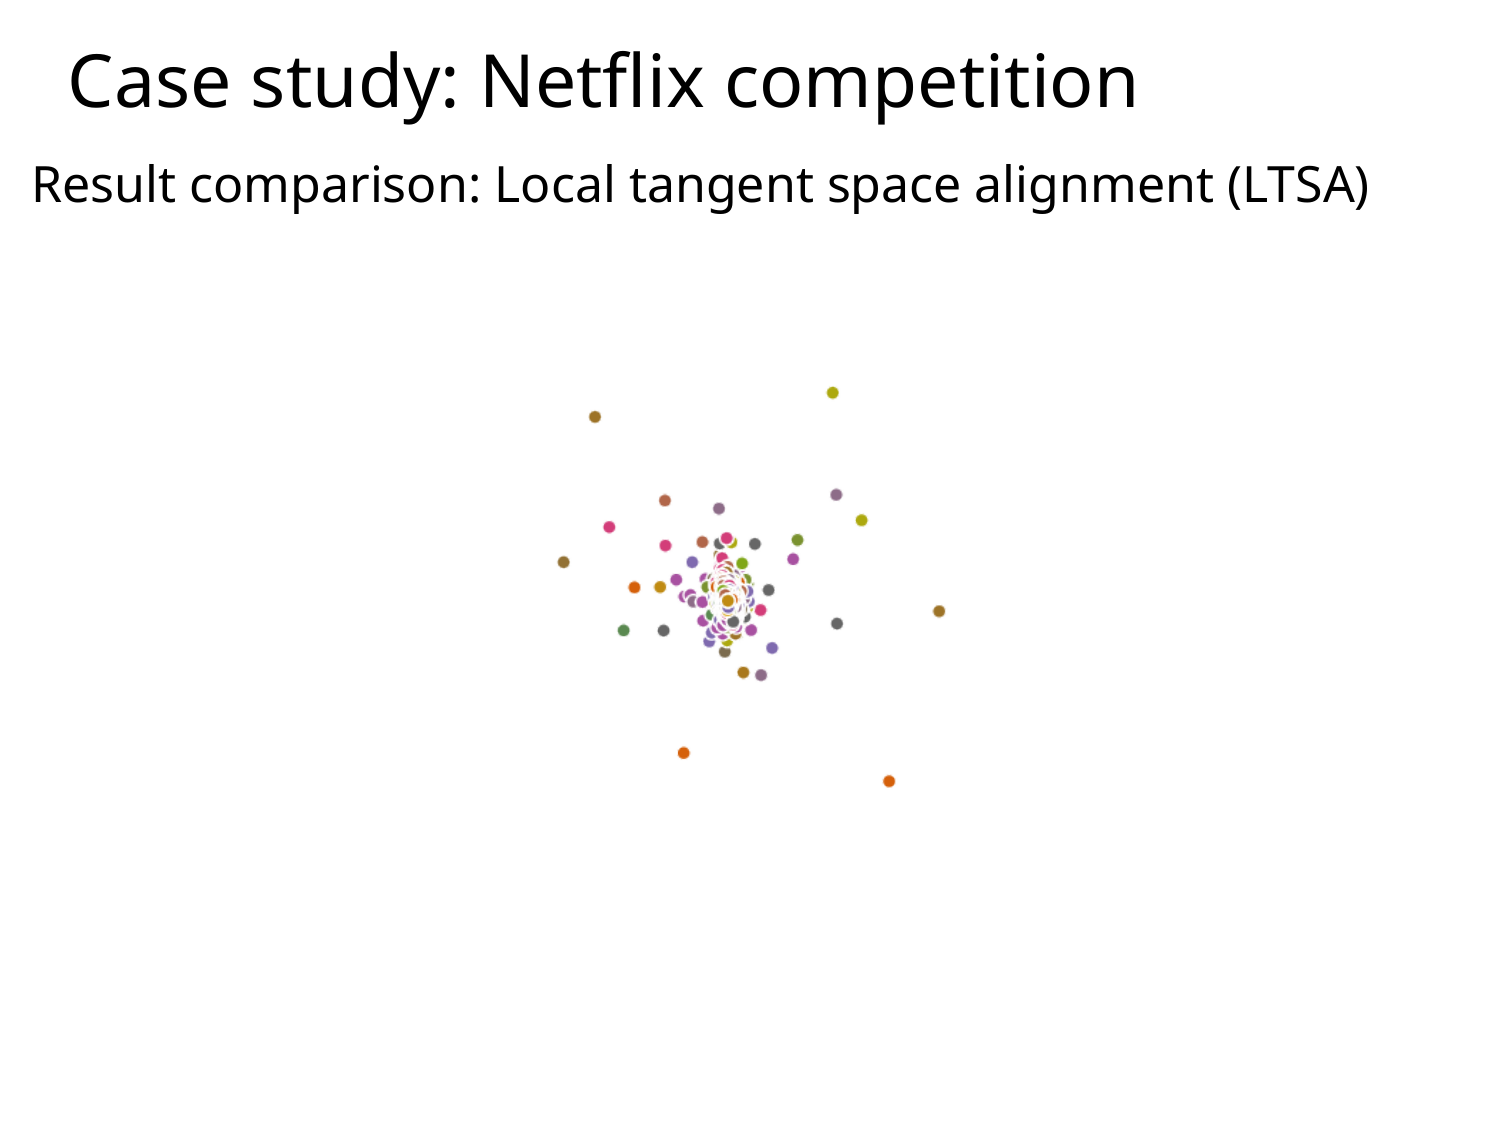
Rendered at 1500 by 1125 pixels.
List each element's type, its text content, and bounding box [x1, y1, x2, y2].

picture [442, 320, 967, 845]
text_box Result comparison: Local tangent space alignment (LTSA) [16, 144, 1386, 220]
title Case study: Netflix competition [52, 0, 1403, 157]
